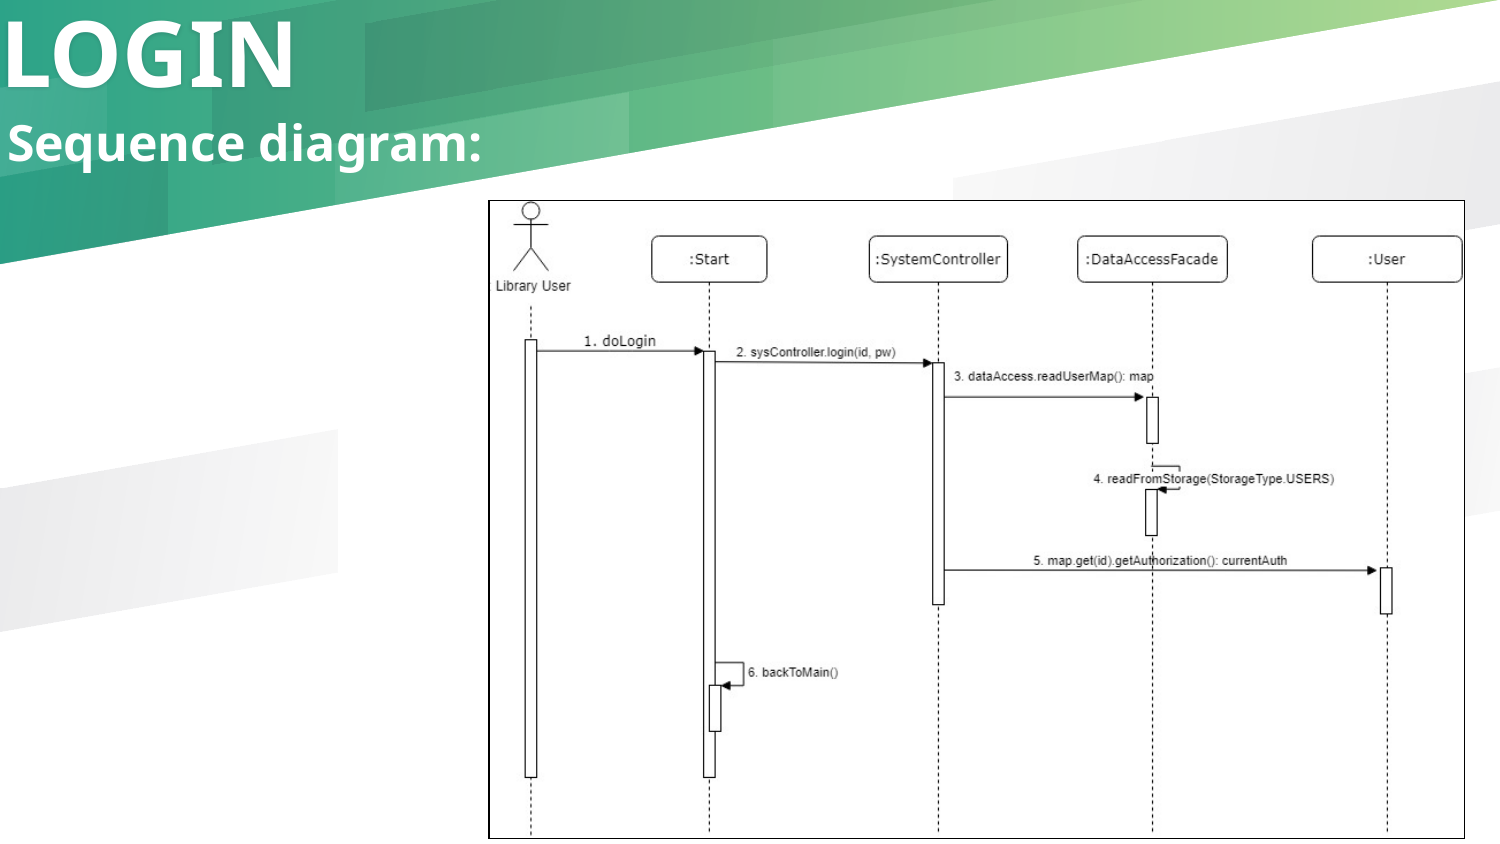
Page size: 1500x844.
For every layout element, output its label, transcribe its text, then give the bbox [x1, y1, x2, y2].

title LOGIN [0, 0, 347, 103]
subtitle Sequence diagram: [6, 101, 552, 174]
picture [489, 201, 1464, 838]
